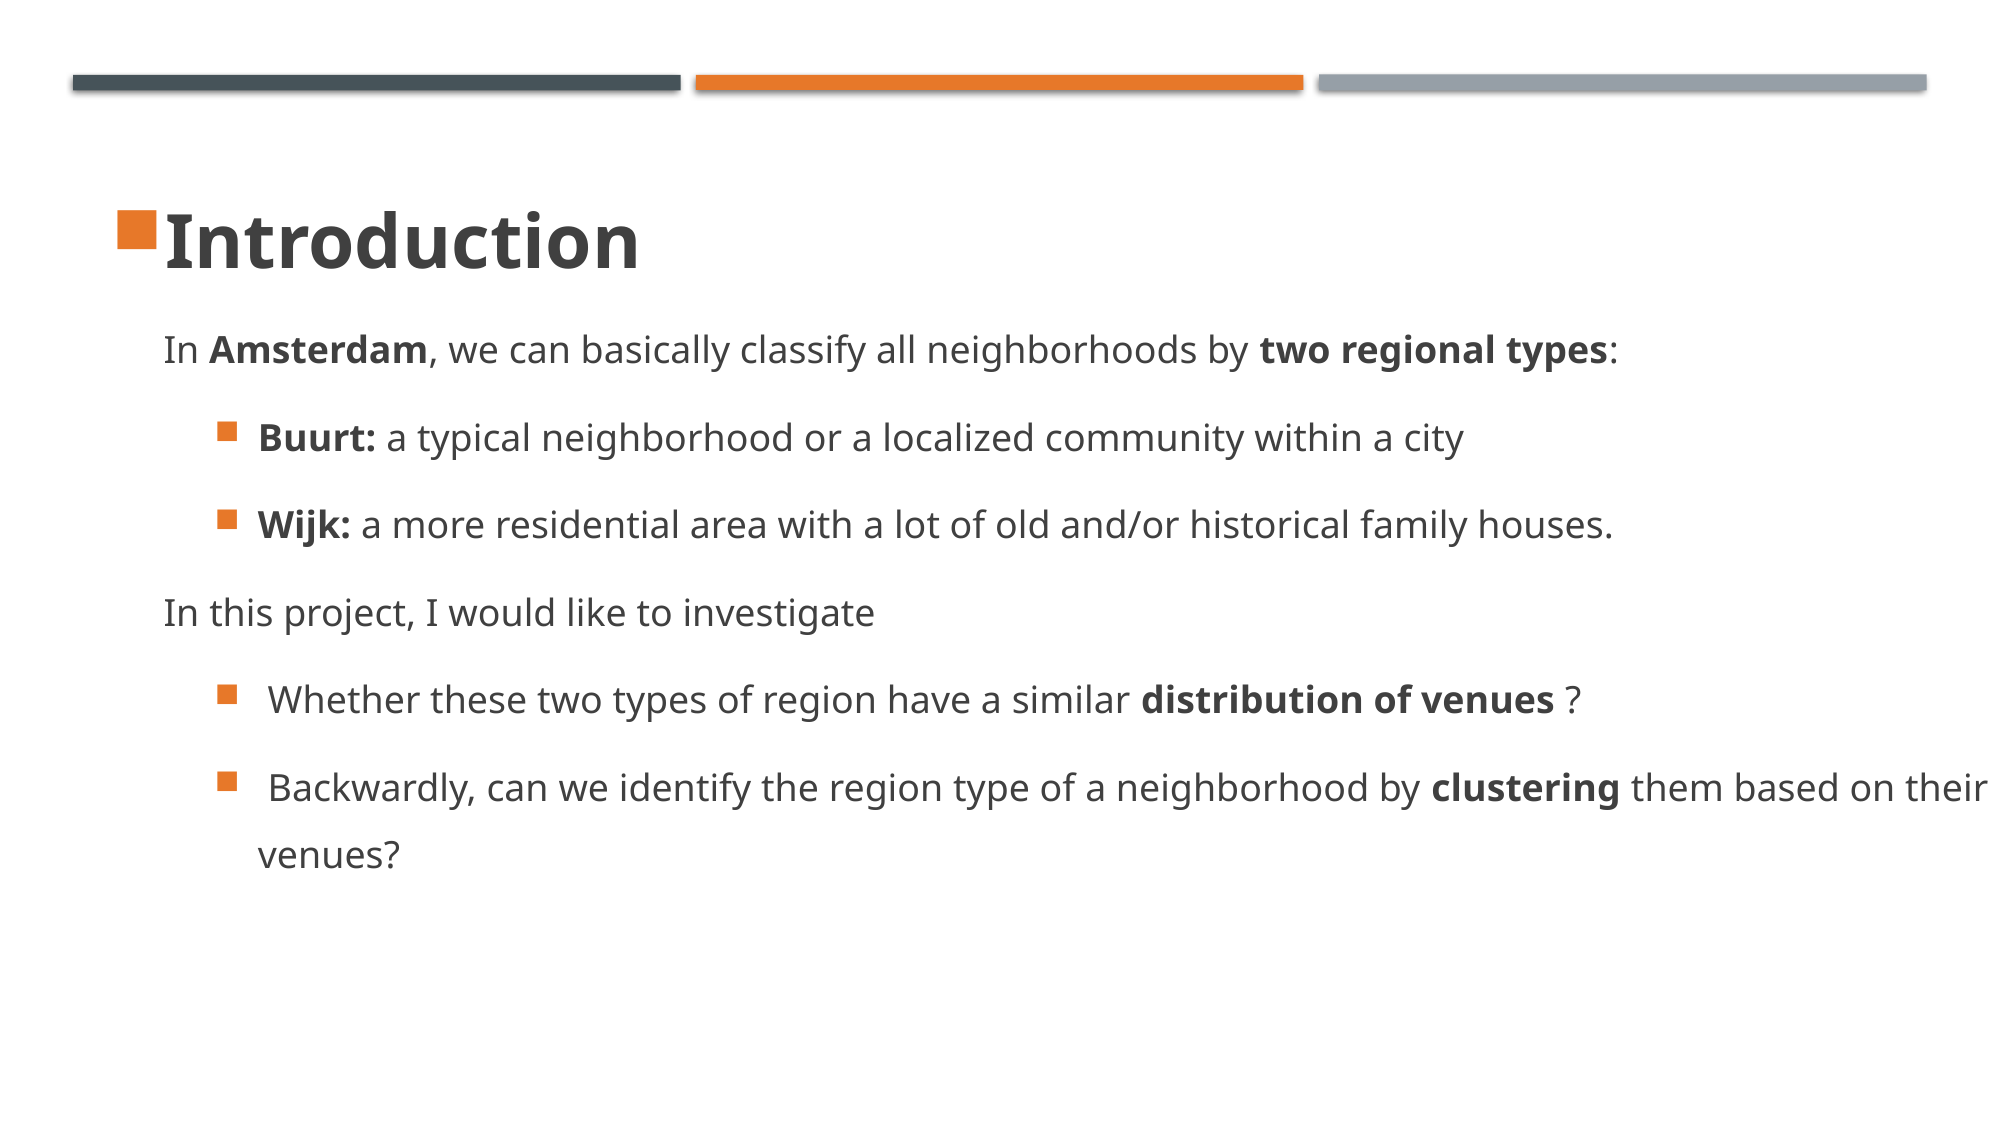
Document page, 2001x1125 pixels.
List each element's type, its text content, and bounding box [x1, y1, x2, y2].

list Introduction In Amsterdam, we can basically classify all neighborhoods by two regional types: Buurt: a typical neighborhood or a localized community within a city Wijk: a more residential area with a lot of old and/or historical family houses. In this project, I would like to investigate Whether these two types of region have a similar distribution of venues ? Backwardly, can we identify the region type of a neighborhood by clustering them based on their venues? [95, 177, 2000, 948]
